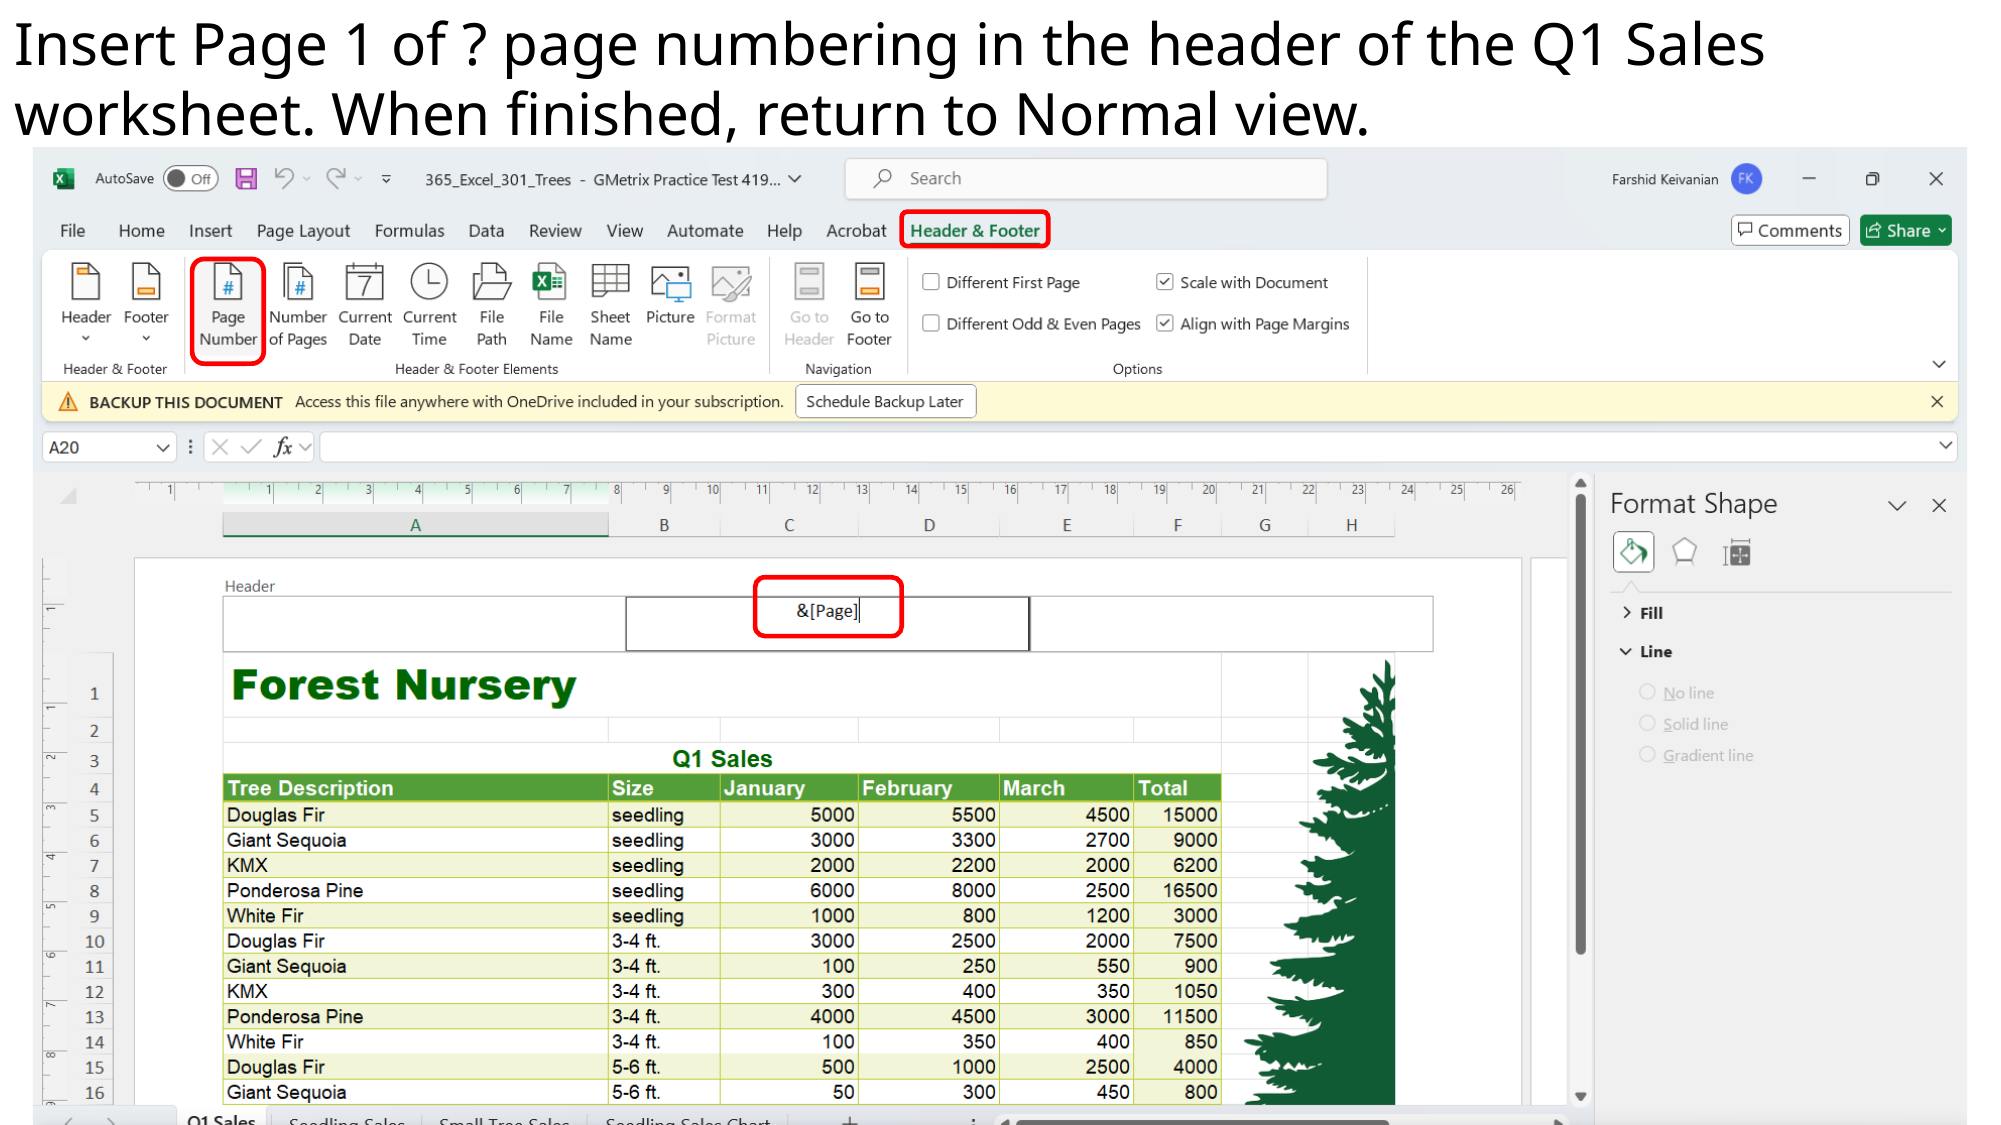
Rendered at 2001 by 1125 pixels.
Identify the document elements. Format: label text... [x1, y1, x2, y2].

text_box Insert Page 1 of ? page numbering in the header of the Q1 Sales worksheet. When finished, return to Normal view. [0, 0, 2000, 155]
picture [32, 147, 1968, 1125]
